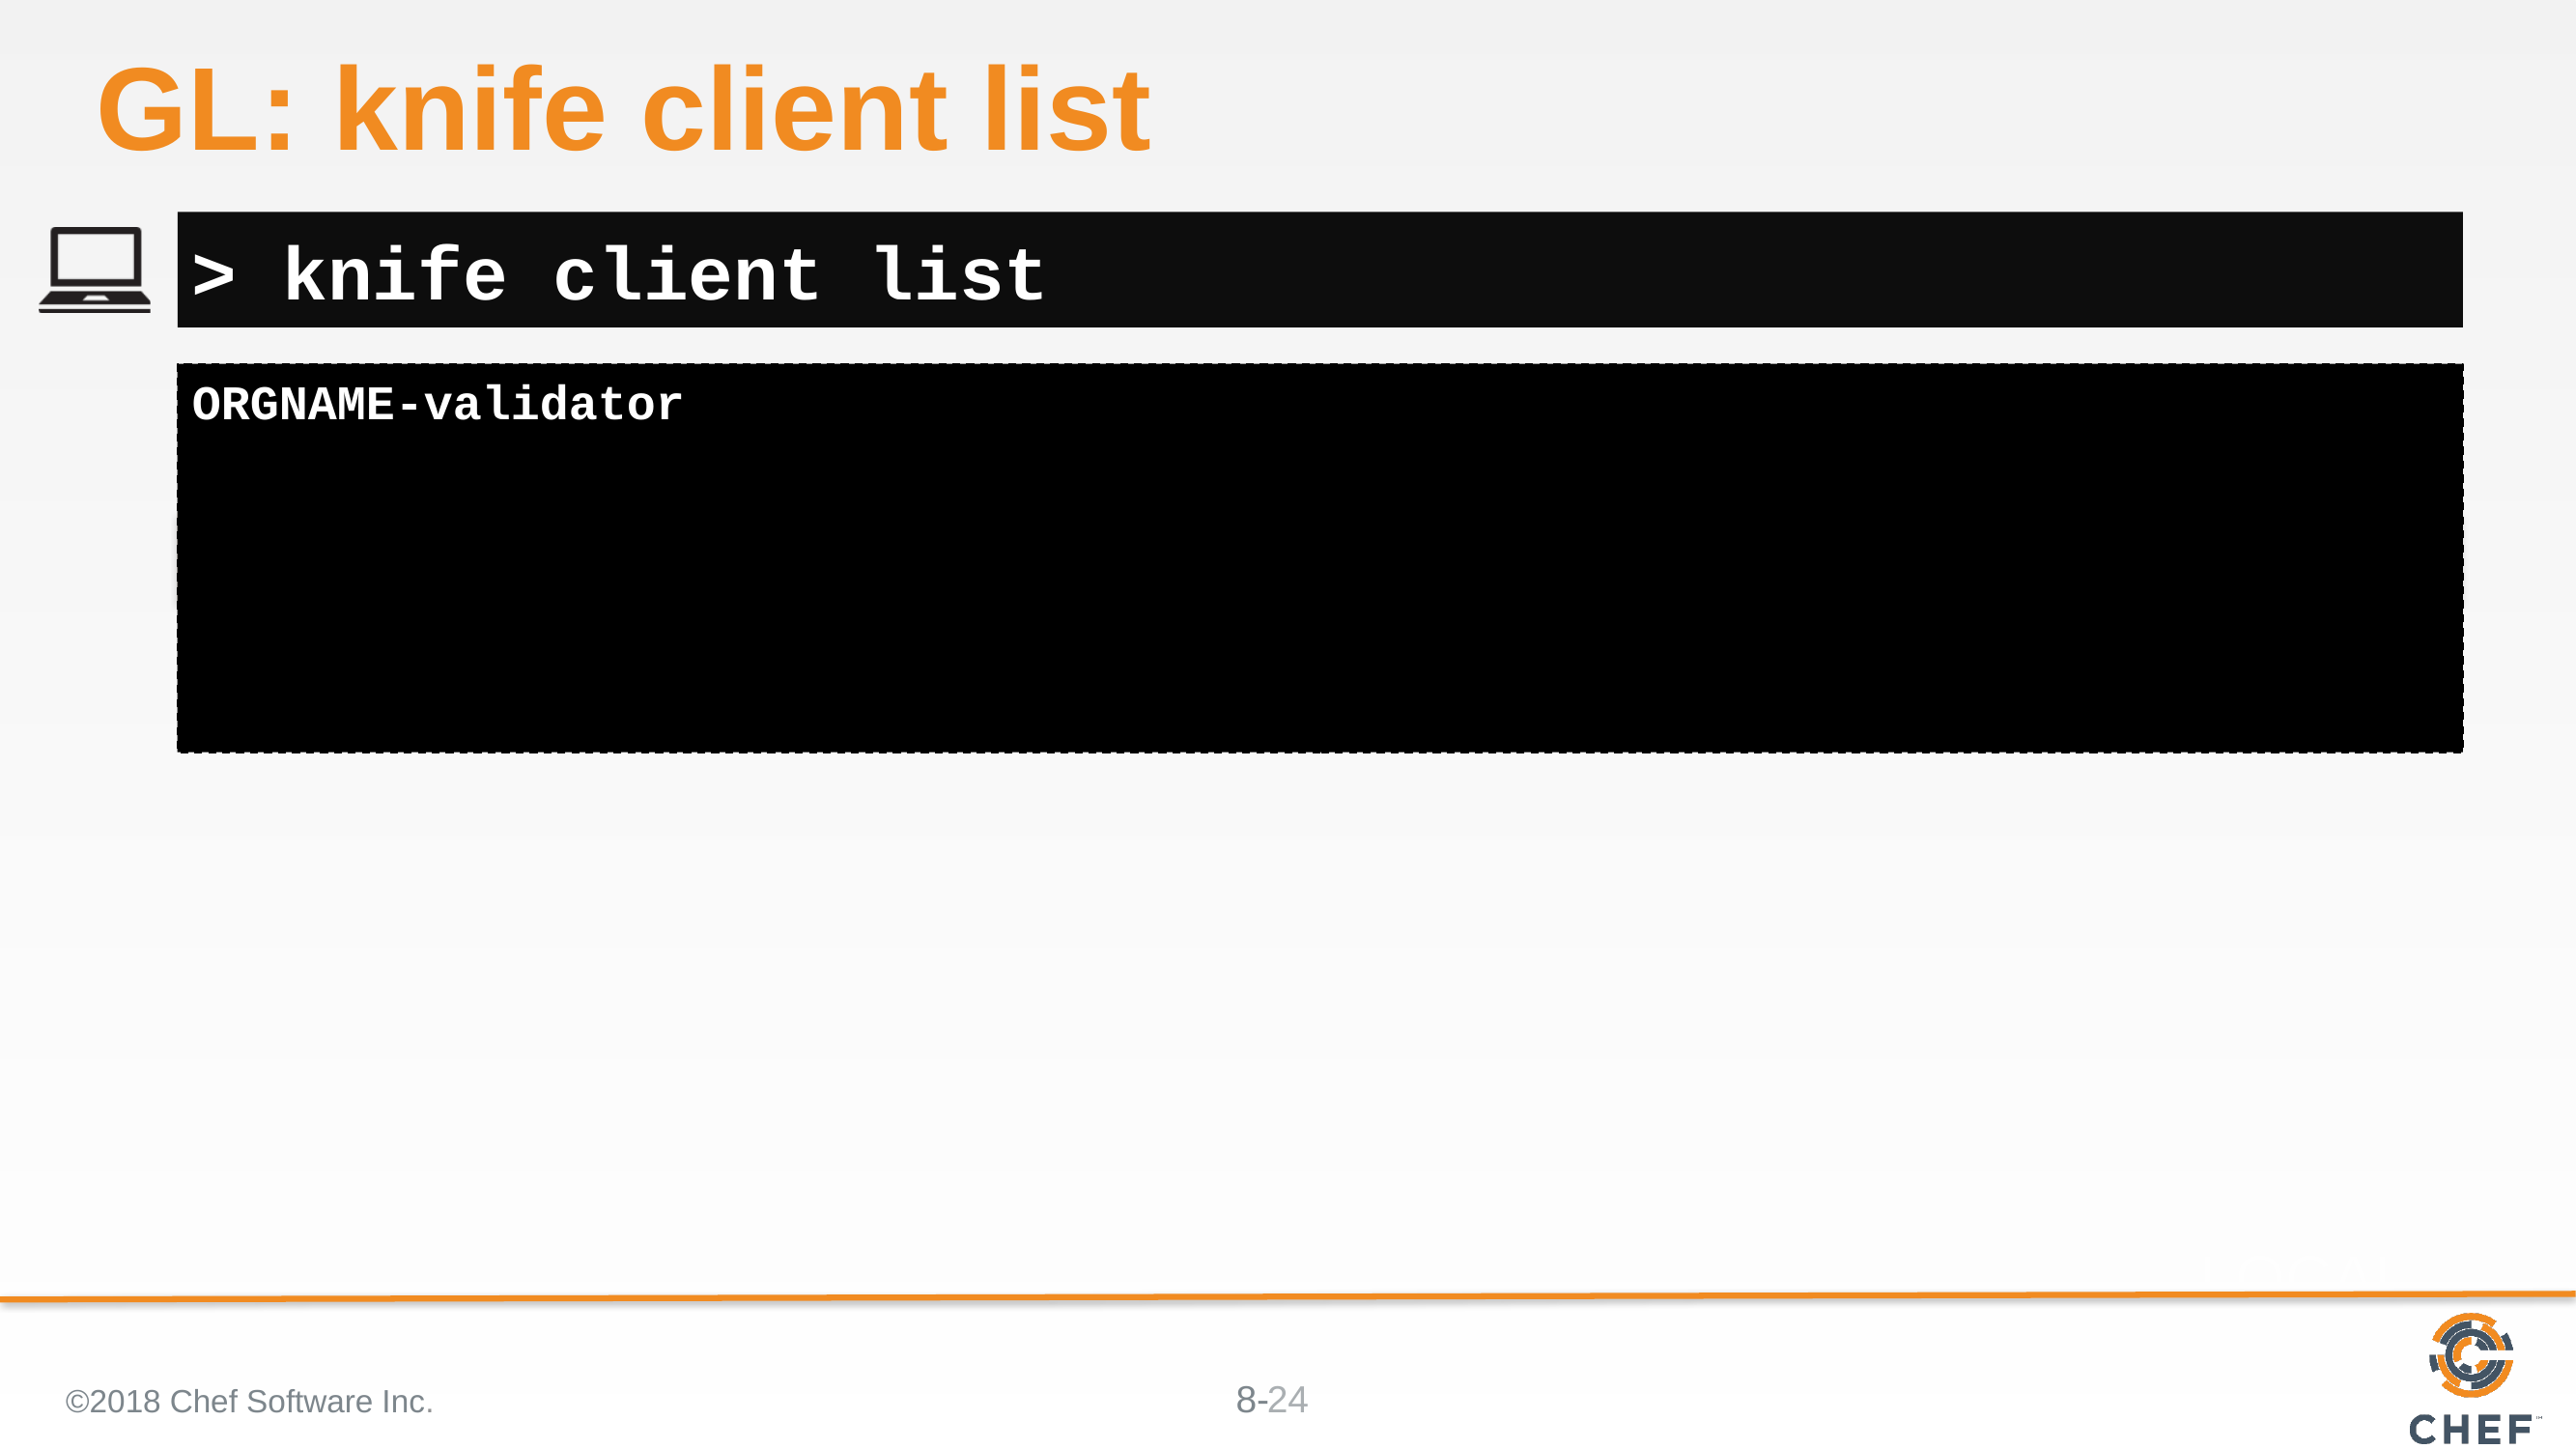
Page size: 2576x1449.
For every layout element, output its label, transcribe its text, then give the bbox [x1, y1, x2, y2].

footer ©2018 Chef Software Inc. [51, 1359, 952, 1440]
list ORGNAME-validator [177, 363, 2464, 753]
list > knife client list [177, 212, 2463, 327]
picture [2399, 1297, 2550, 1449]
slide_number 24 [998, 1359, 1578, 1437]
title GL: knife client list [96, 48, 2463, 180]
